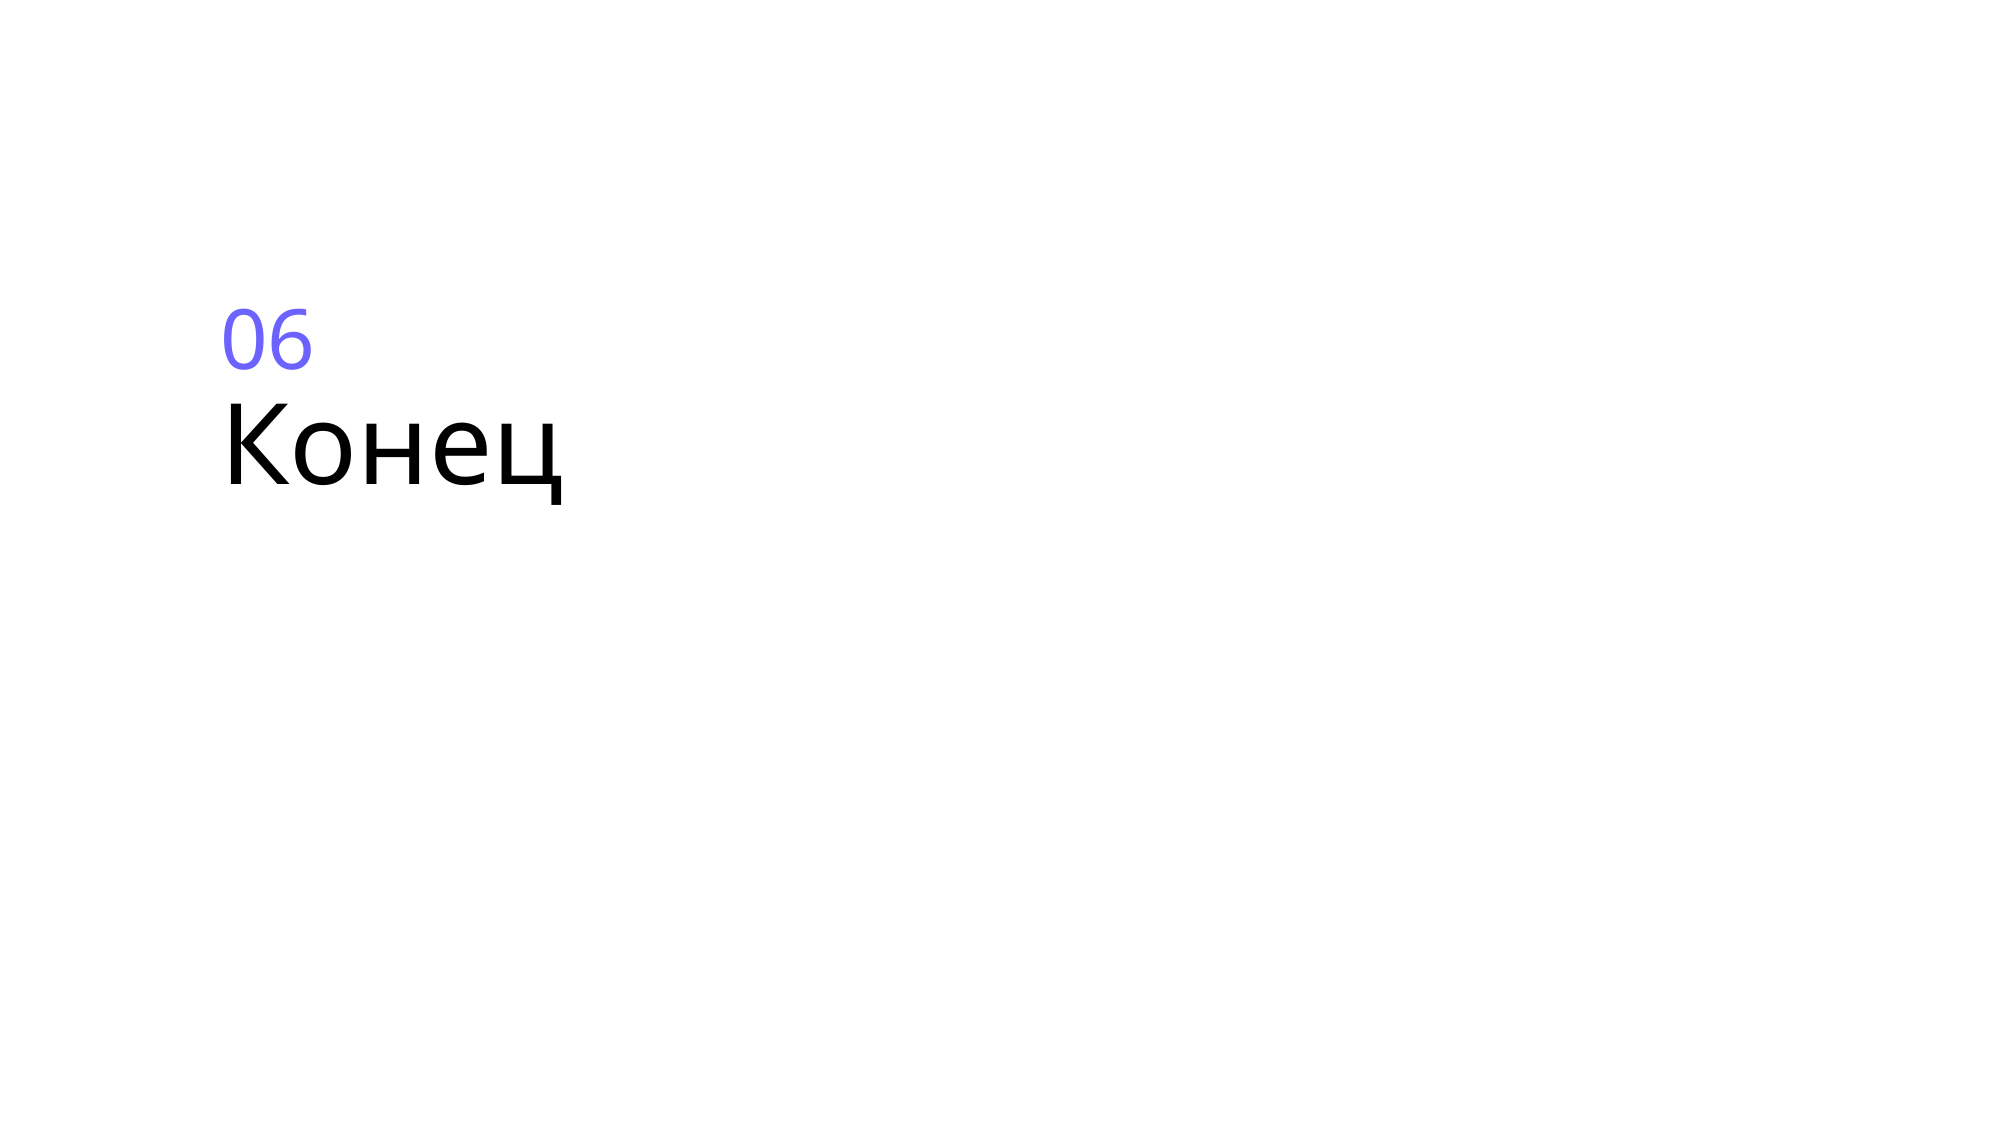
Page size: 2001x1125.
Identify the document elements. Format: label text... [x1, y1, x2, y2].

text_box Конец [220, 387, 1827, 510]
text_box 06 [220, 297, 324, 388]
